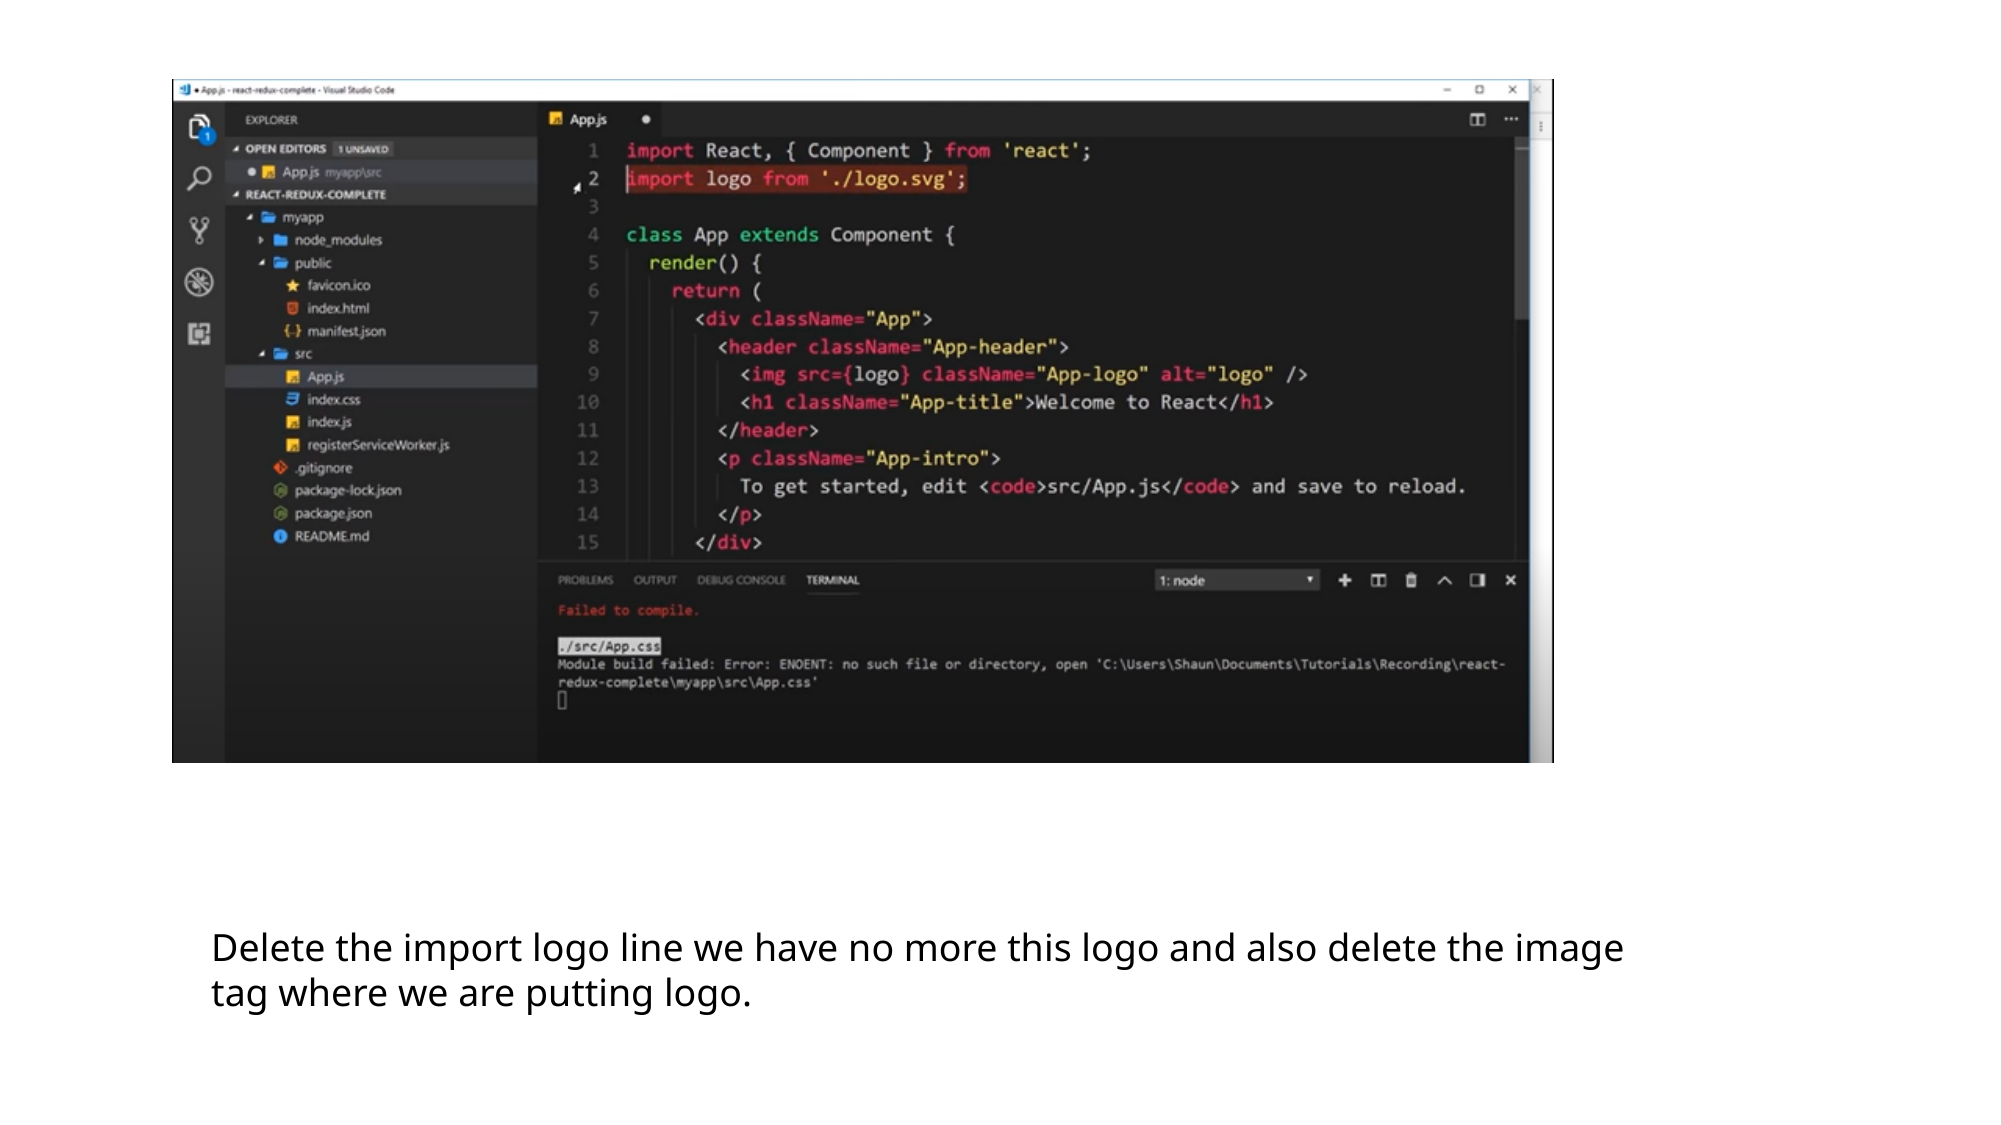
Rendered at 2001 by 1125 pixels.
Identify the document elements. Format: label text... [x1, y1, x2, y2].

text_box Delete the import logo line we have no more this logo and also delete the image tag where we are putting logo. [196, 916, 1699, 1022]
picture [171, 79, 1554, 763]
